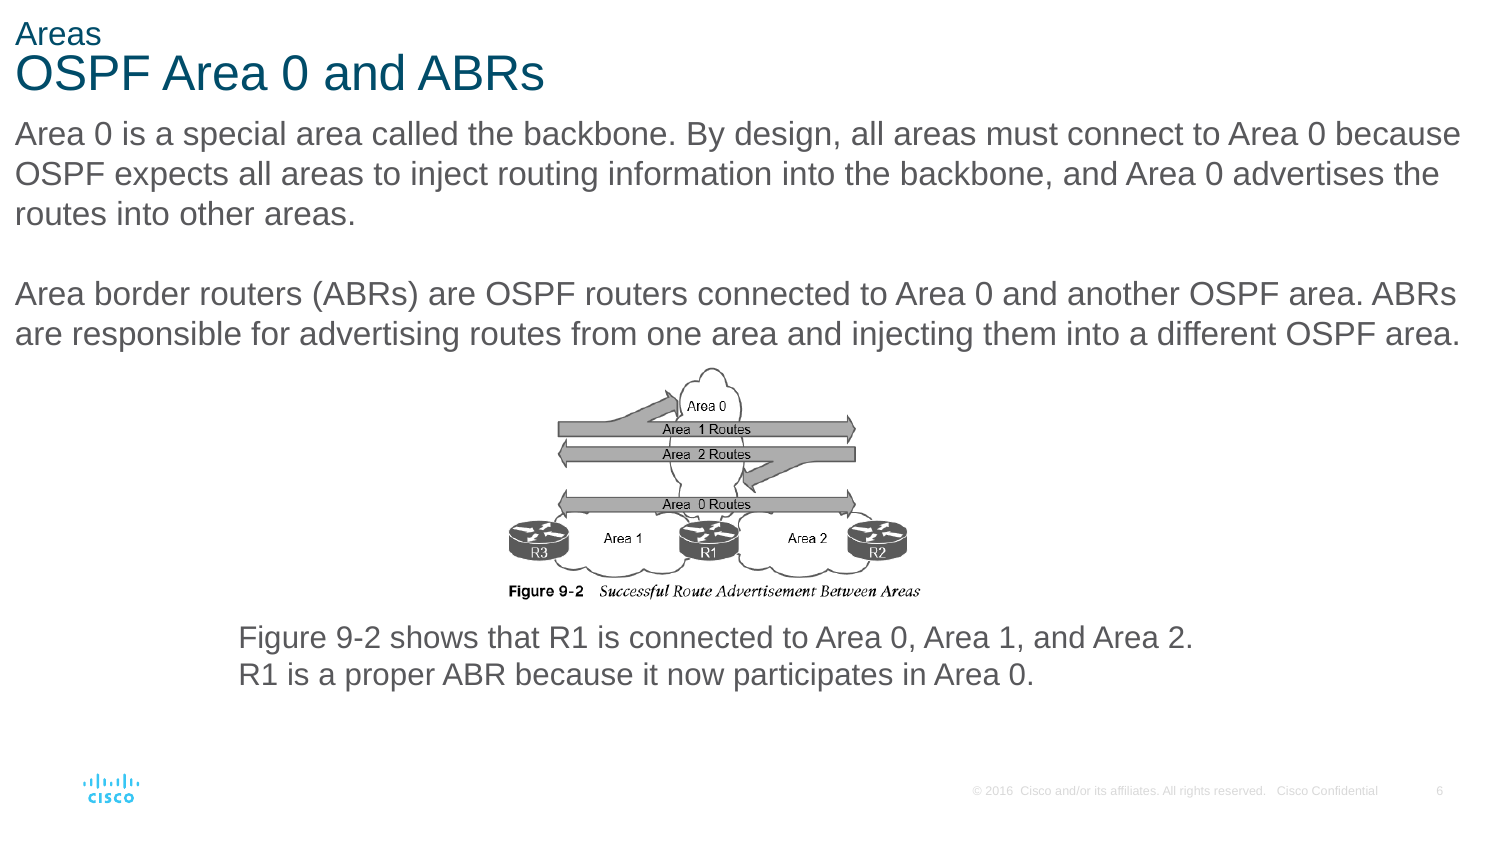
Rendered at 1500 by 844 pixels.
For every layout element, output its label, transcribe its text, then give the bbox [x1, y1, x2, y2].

text_box Area 0 is a special area called the backbone. By design, all areas must connect to Area 0 because OSPF expects all areas to inject routing information into the backbone, and Area 0 advertises the routes into other areas. Area border routers (ABRs) are OSPF routers connected to Area 0 and another OSPF area. ABRs are responsible for advertising routes from one area and injecting them into a different OSPF area. [0, 105, 1483, 360]
text_box Figure 9-2 shows that R1 is connected to Area 0, Area 1, and Area 2. R1 is a proper ABR because it now participates in Area 0. [223, 609, 1221, 700]
picture [487, 362, 926, 608]
title Areas OSPF Area 0 and ABRs [0, 0, 1369, 105]
